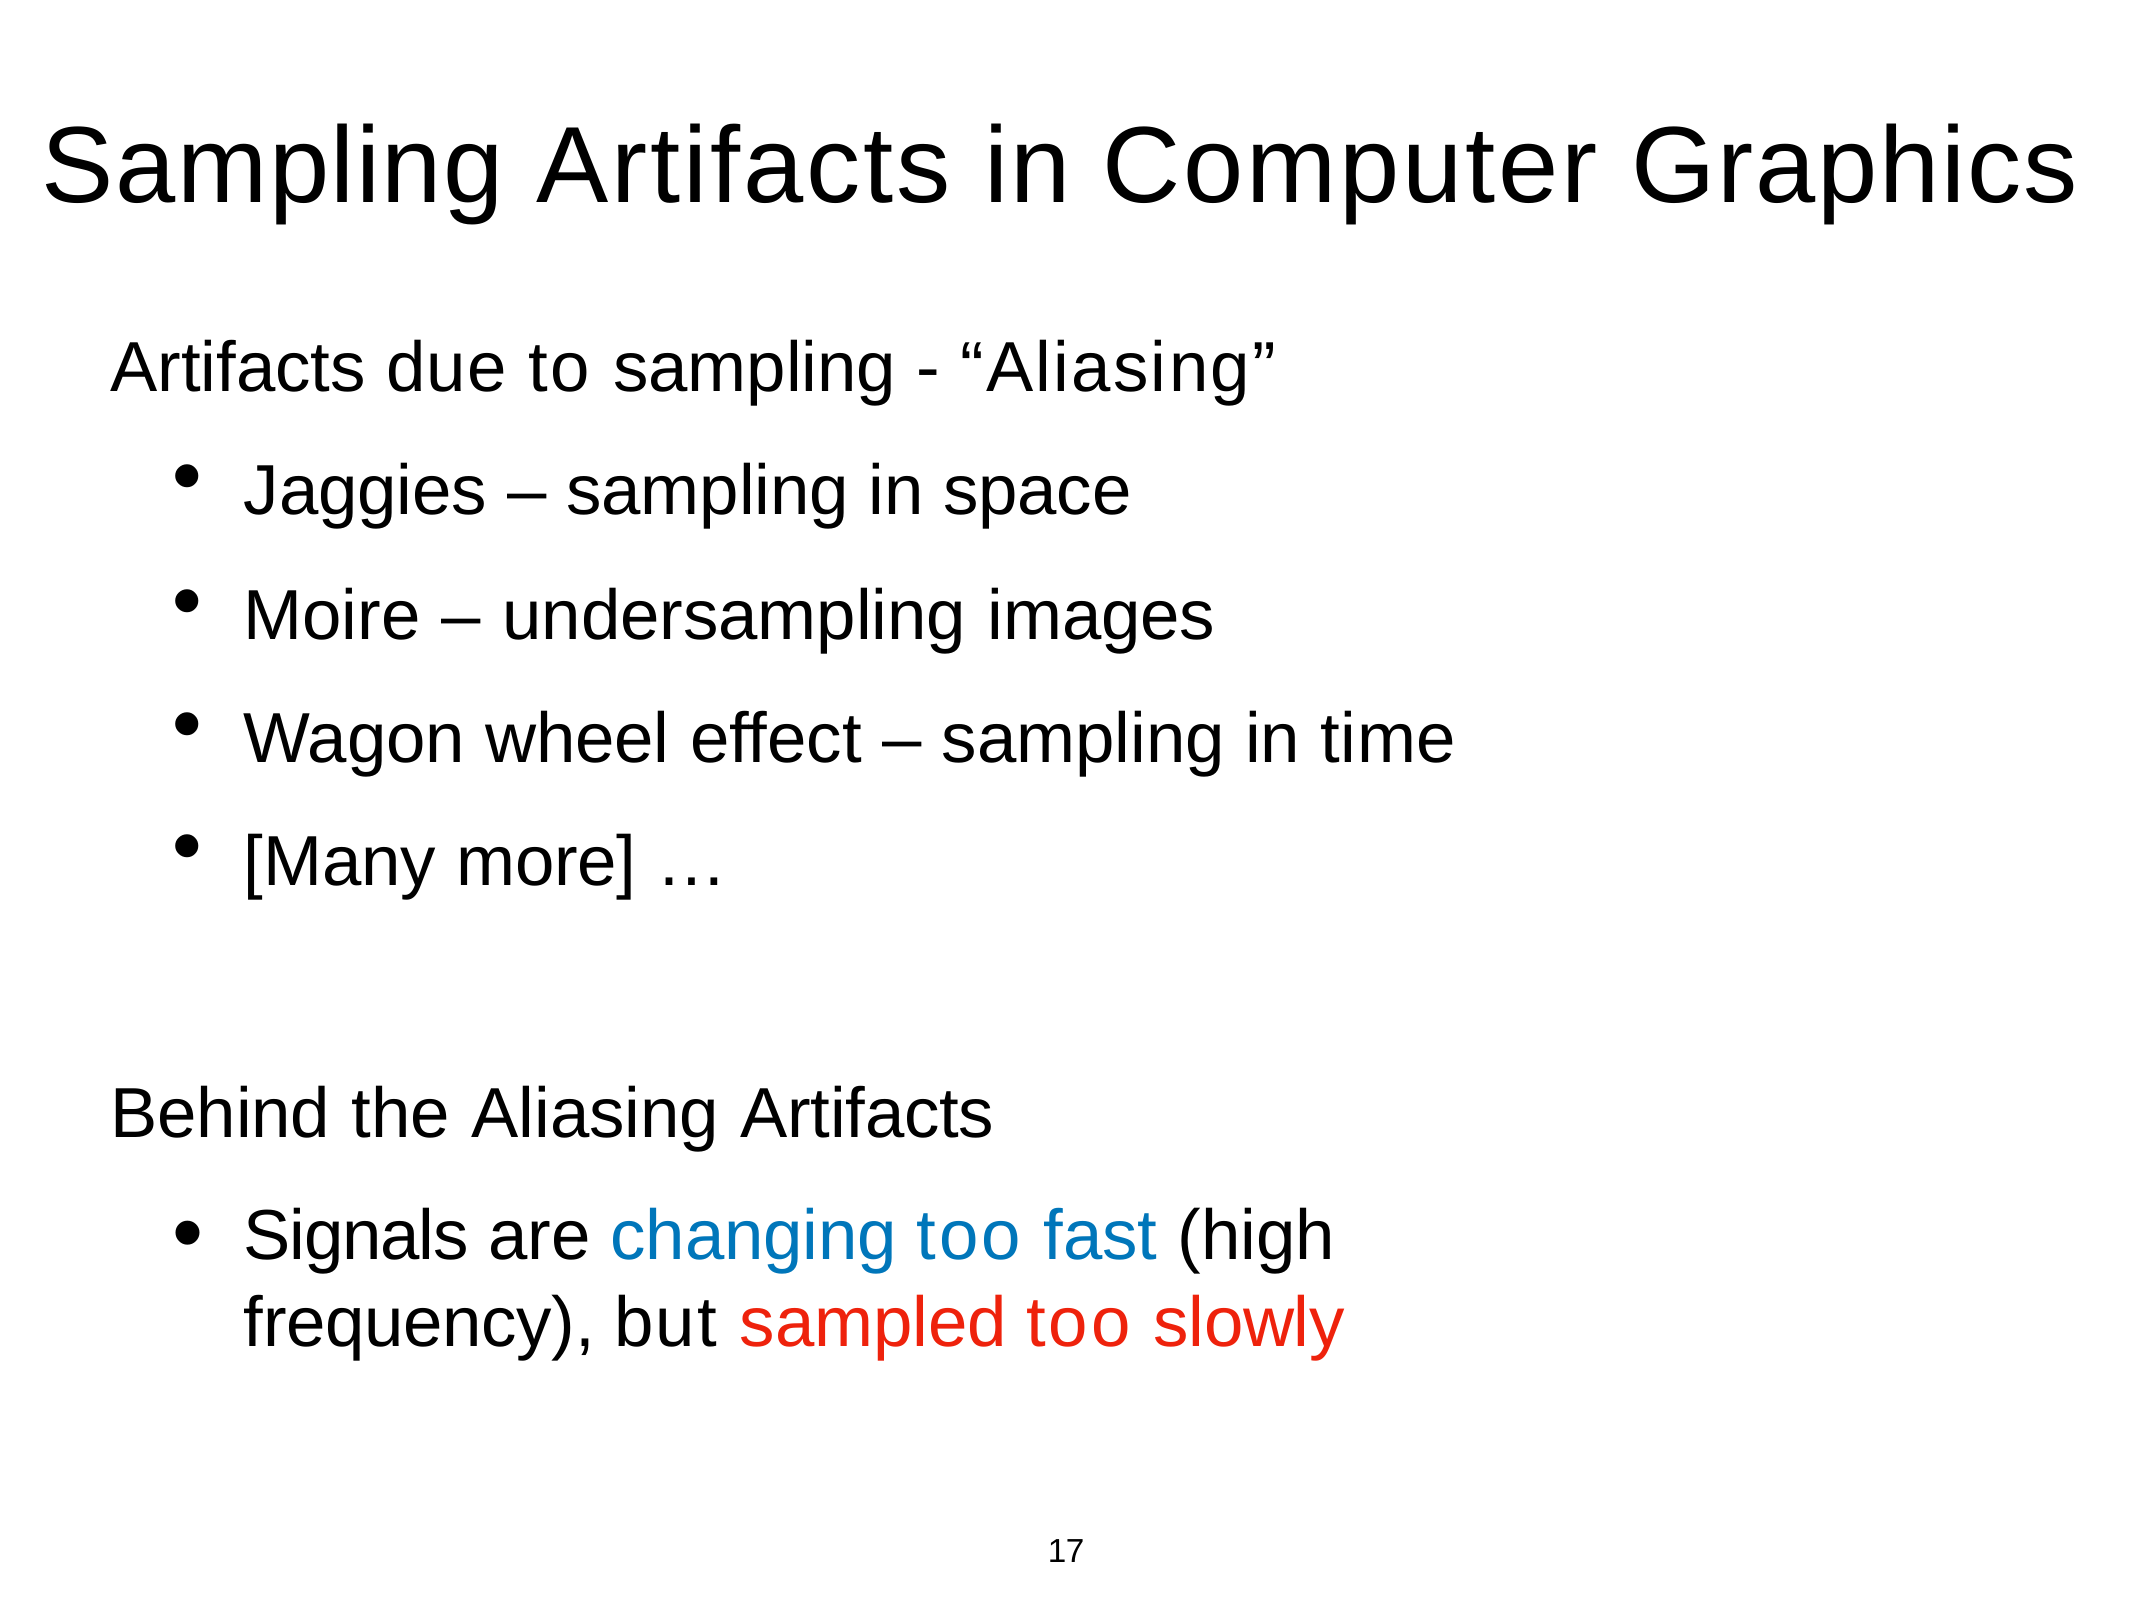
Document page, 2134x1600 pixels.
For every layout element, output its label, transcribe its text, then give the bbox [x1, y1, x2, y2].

title Sampling Artifacts in Computer Graphics [39, 91, 2093, 361]
text_box Artifacts due to sampling - “Aliasing” Jaggies – sampling in space Moire – undersampling images Wagon wheel effect – sampling in time [Many more] … Behind the Aliasing Artifacts Signals are changing too fast (high frequency), but sampled too slowly [108, 302, 1705, 1361]
slide_number 17 [1015, 1526, 1094, 1600]
